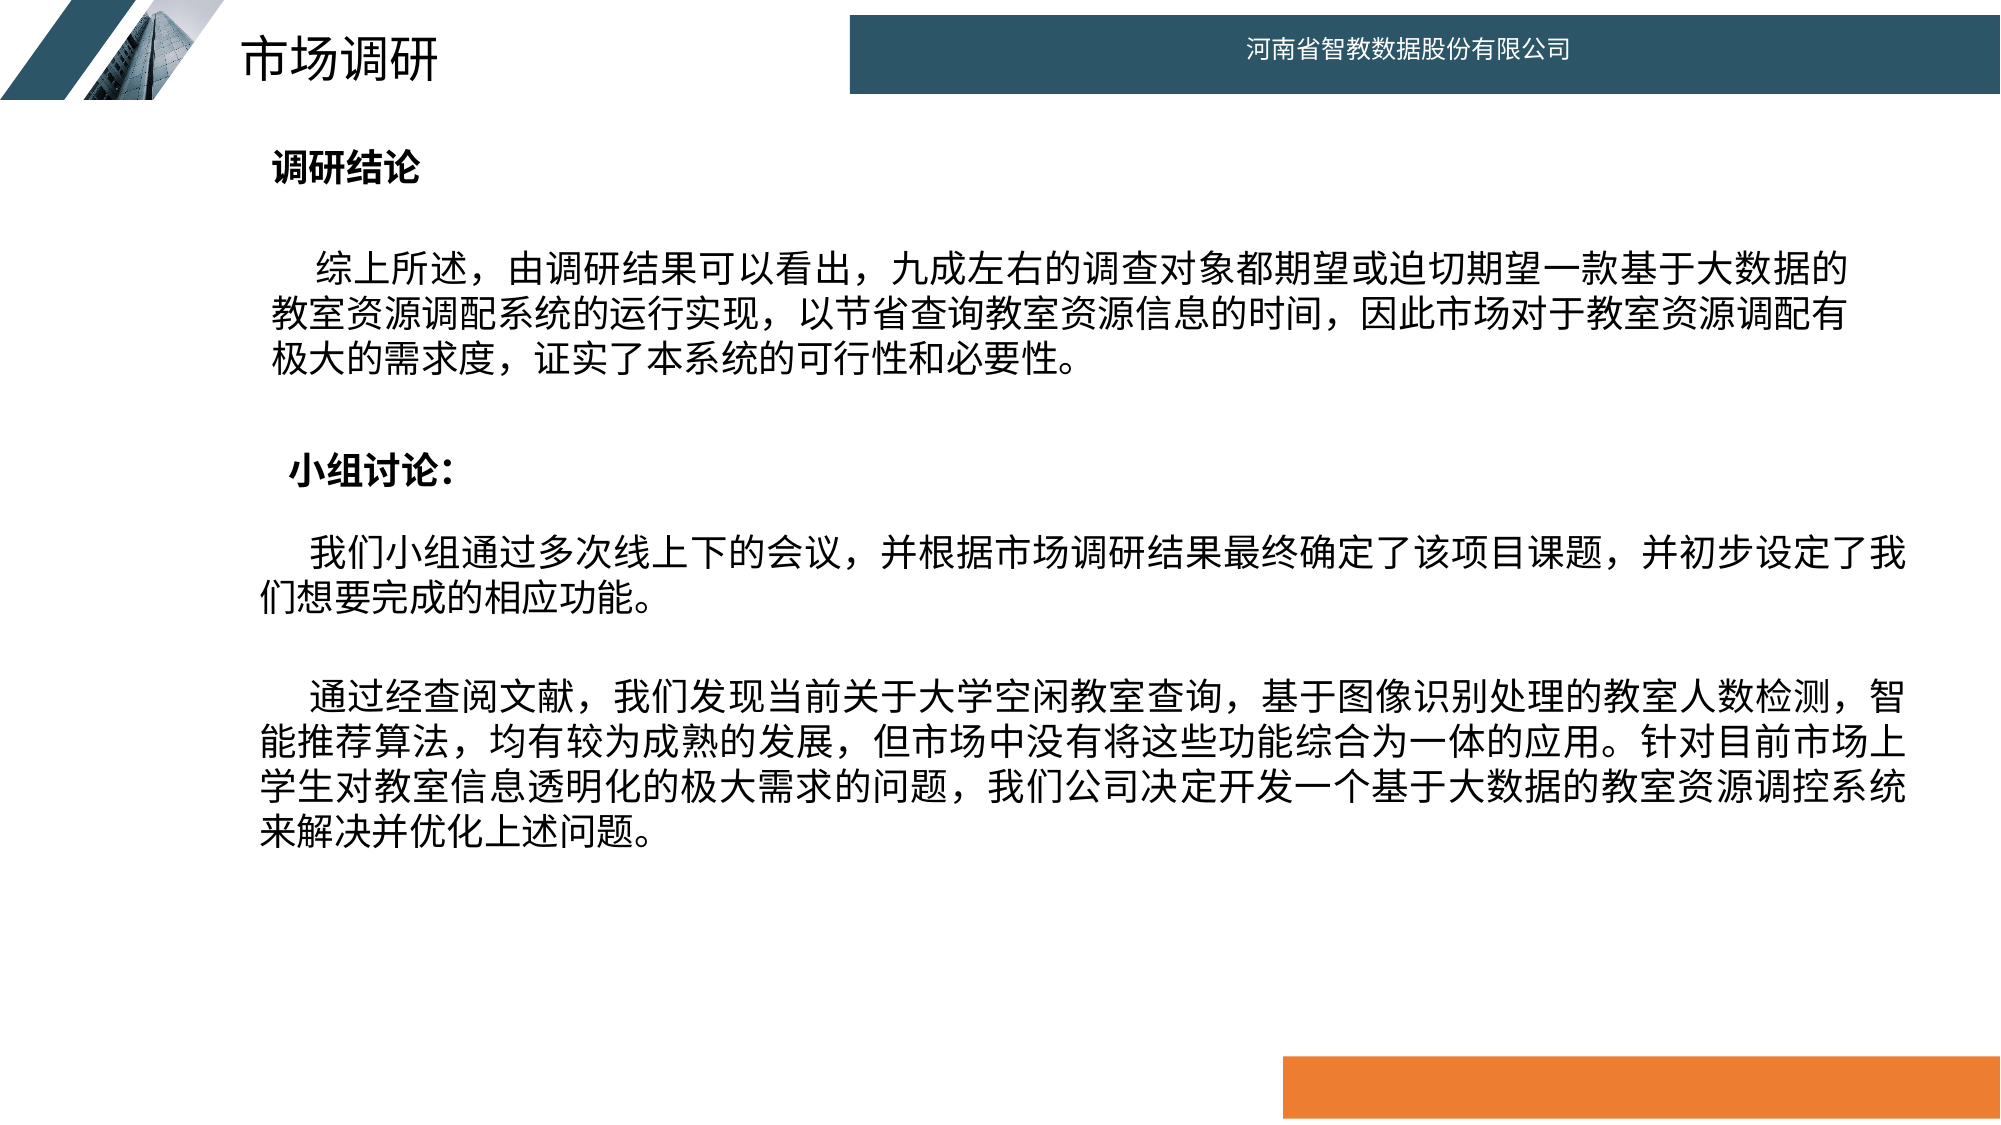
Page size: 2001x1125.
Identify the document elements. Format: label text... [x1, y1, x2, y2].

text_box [0, 0, 893, 100]
text_box 综上所述，由调研结果可以看出，九成左右的调查对象都期望或迫切期望一款基于大数据的教室资源调配系统的运行实现，以节省查询教室资源信息的时间，因此市场对于教室资源调配有极大的需求度，证实了本系统的可行性和必要性。 [256, 237, 1864, 388]
text_box 我们小组通过多次线上下的会议，并根据市场调研结果最终确定了该项目课题，并初步设定了我们想要完成的相应功能。 通过经查阅文献，我们发现当前关于大学空闲教室查询，基于图像识别处理的教室人数检测，智能推荐算法，均有较为成熟的发展，但市场中没有将这些功能综合为一体的应用。针对目前市场上学生对教室信息透明化的极大需求的问题，我们公司决定开发一个基于大数据的教室资源调控系统来解决并优化上述问题。 [244, 521, 1923, 861]
text_box 调研结论 [256, 136, 769, 196]
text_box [893, 15, 2000, 94]
text_box [1282, 1055, 2000, 1120]
text_box 小组讨论： [273, 439, 554, 544]
